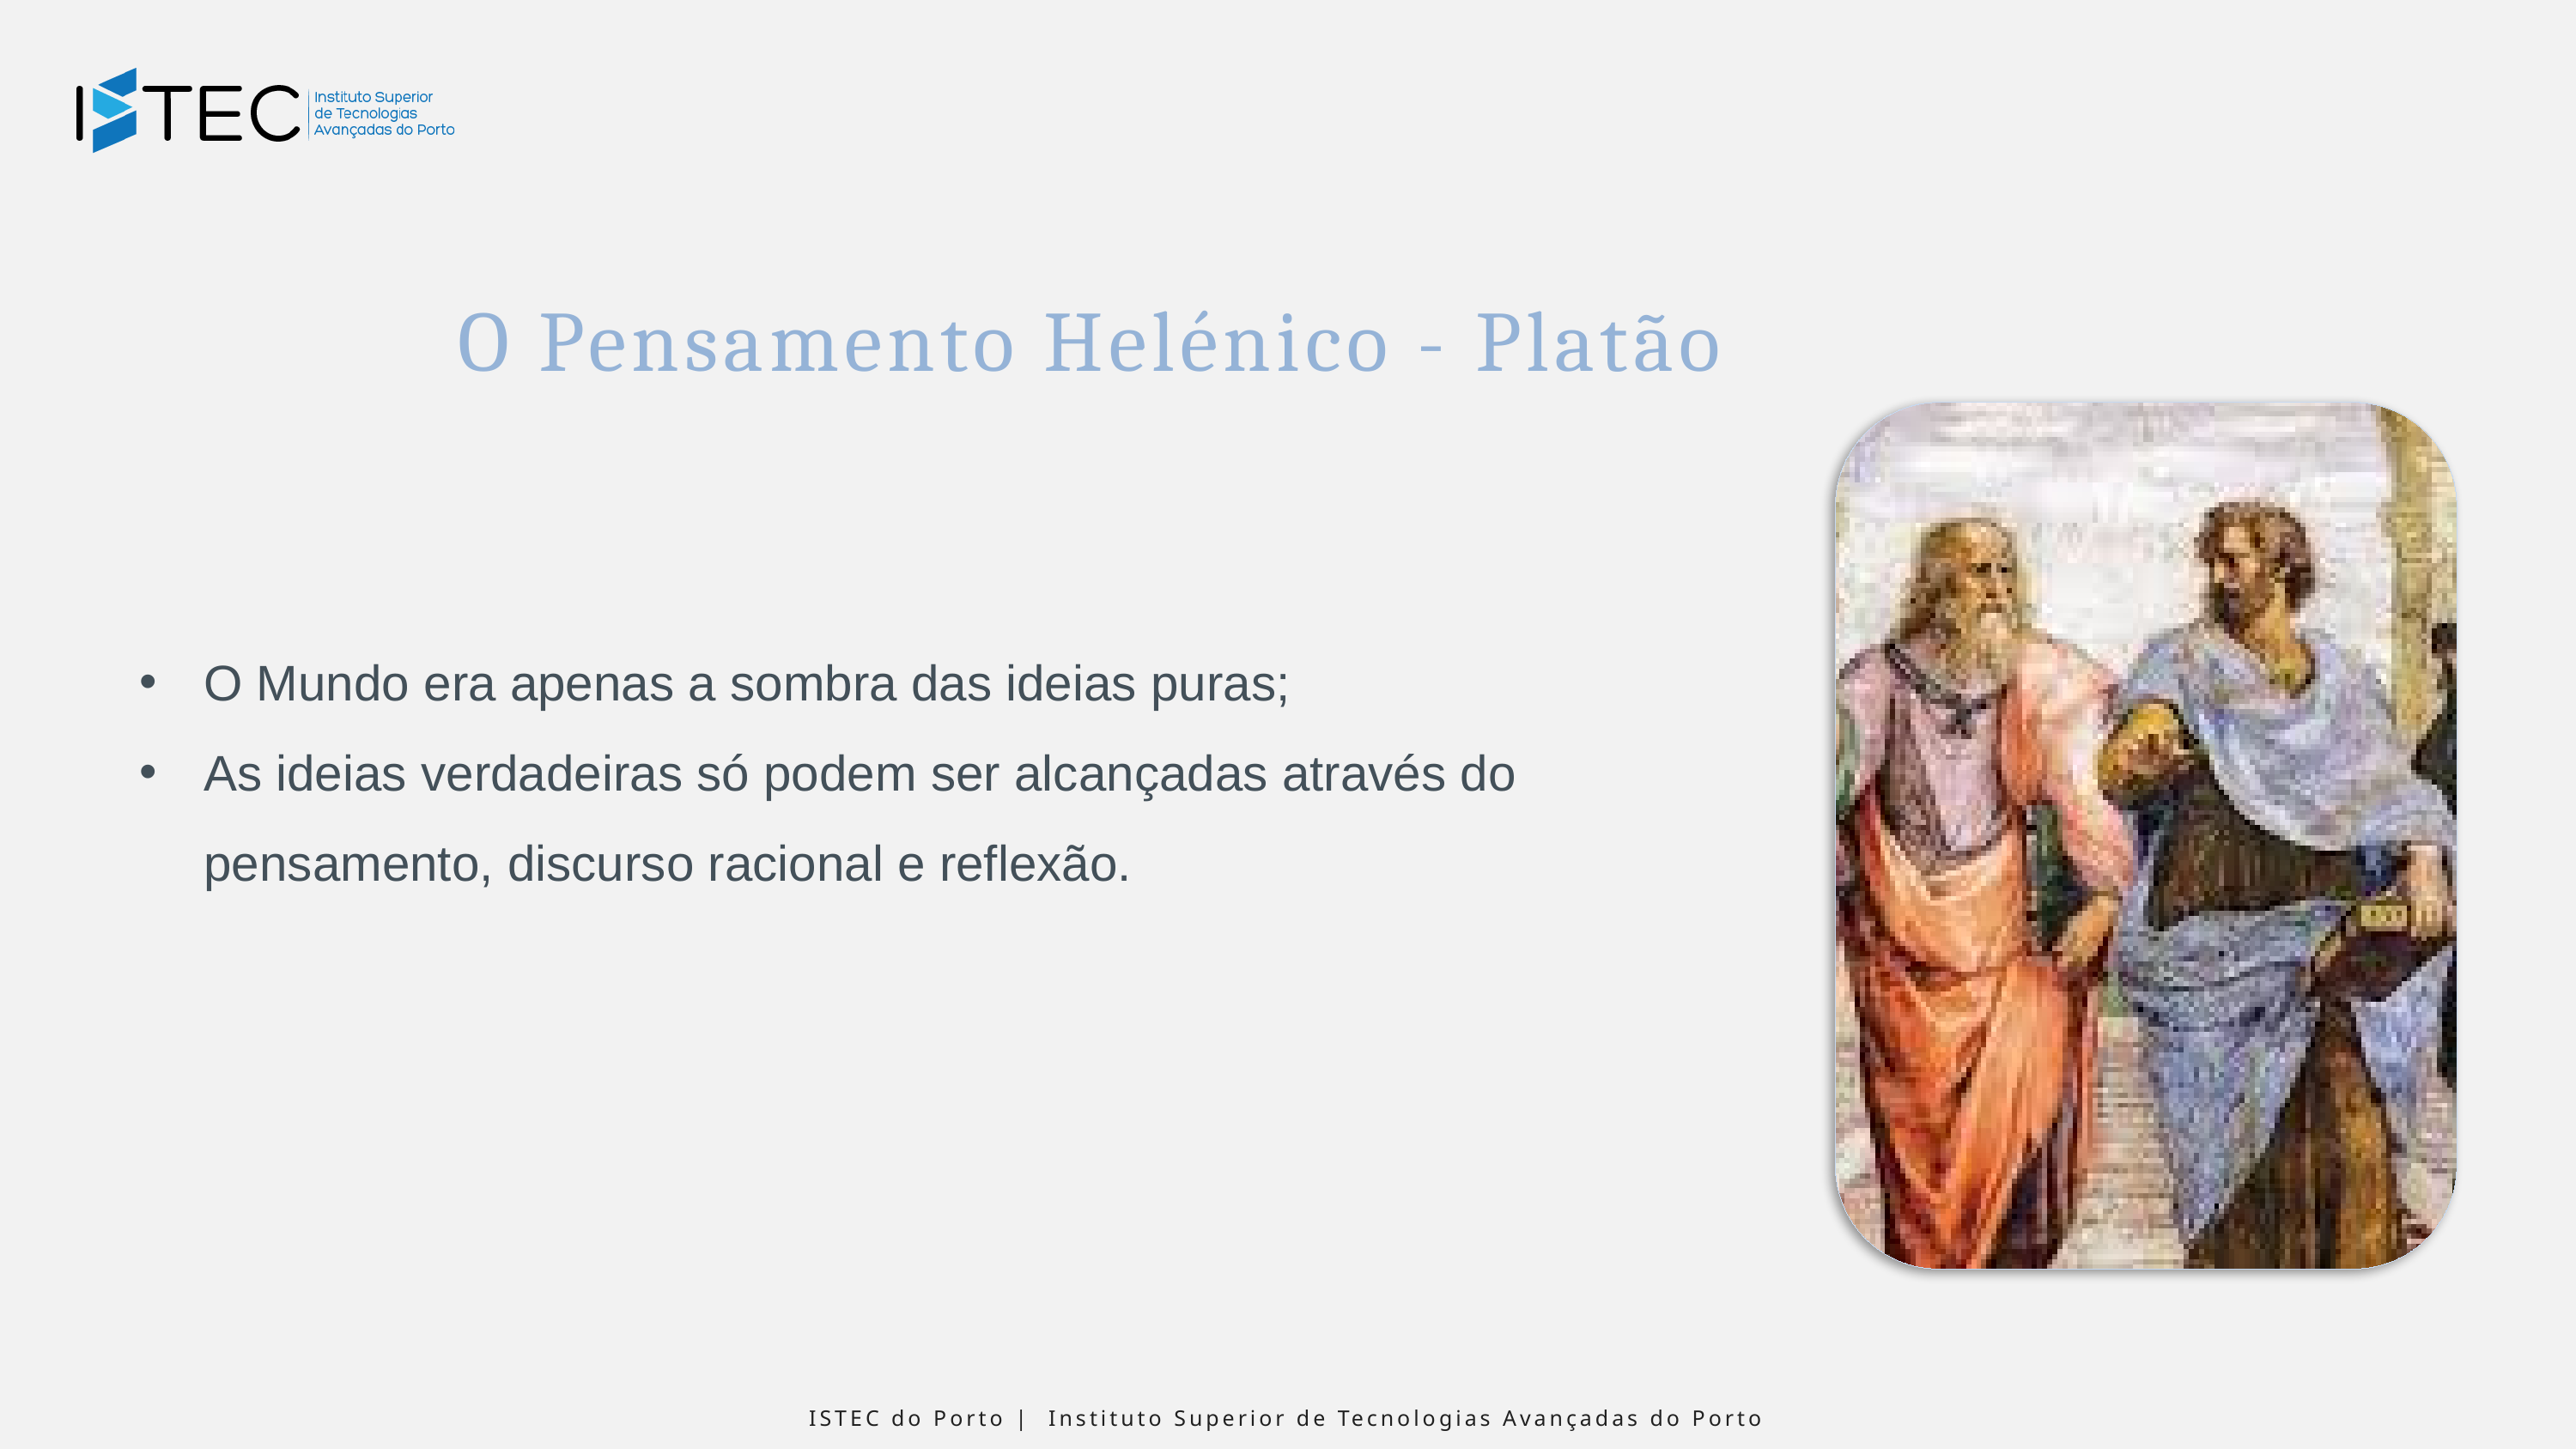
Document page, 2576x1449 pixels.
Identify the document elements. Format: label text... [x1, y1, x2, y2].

text_box O Mundo era apenas a sombra das ideias puras; As ideias verdadeiras só podem ser alcançadas através do pensamento, discurso racional e reflexão. [139, 621, 1795, 1162]
picture [70, 68, 455, 166]
text_box O Pensamento Helénico - Platão [139, 233, 2018, 389]
text_box ISTEC do Porto | Instituto Superior de Tecnologias Avançadas do Porto [0, 1363, 2574, 1431]
text_box [126, 552, 1782, 793]
picture [1835, 402, 2458, 1270]
